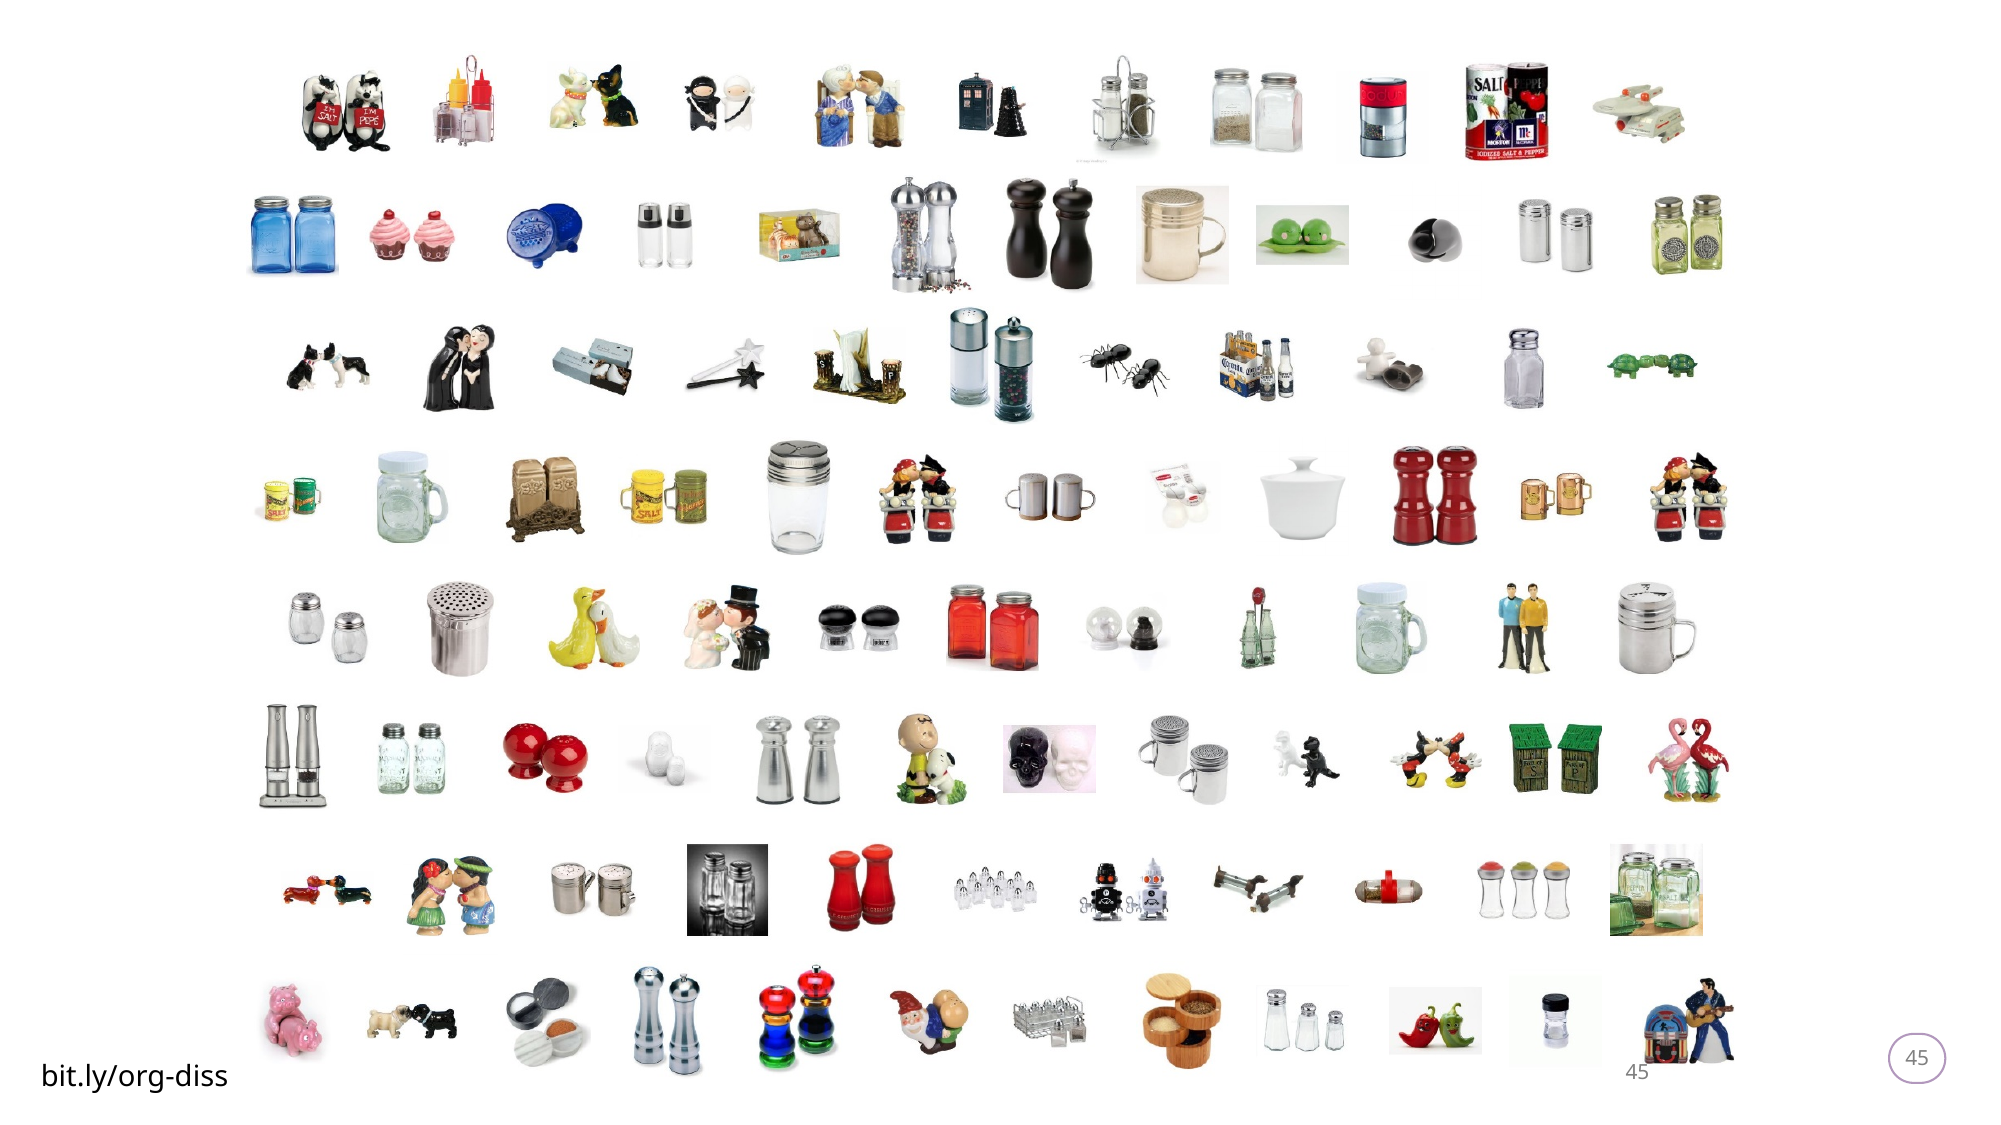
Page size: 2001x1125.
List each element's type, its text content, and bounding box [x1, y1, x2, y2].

picture [281, 306, 374, 425]
picture [618, 961, 711, 1080]
picture [1477, 830, 1570, 949]
picture [1211, 568, 1304, 687]
picture [884, 175, 977, 294]
picture [1389, 699, 1482, 818]
picture [680, 306, 773, 425]
picture [945, 306, 1039, 425]
picture [1076, 48, 1170, 167]
picture [1389, 181, 1482, 300]
picture [680, 568, 773, 687]
picture [1003, 437, 1096, 556]
picture [1256, 58, 1429, 294]
picture [547, 568, 640, 687]
picture [1136, 175, 1229, 294]
picture [870, 439, 964, 558]
picture [751, 961, 844, 1080]
picture [945, 830, 1039, 949]
picture [498, 699, 591, 818]
picture [680, 830, 773, 949]
picture [1460, 50, 1553, 169]
picture [751, 175, 844, 294]
picture [1509, 175, 1602, 294]
picture [884, 699, 977, 818]
picture [813, 830, 906, 949]
picture [1642, 699, 1735, 818]
picture [365, 437, 458, 556]
picture [414, 306, 507, 425]
picture [1078, 568, 1171, 687]
picture [246, 961, 339, 1080]
picture [403, 834, 498, 955]
picture [1136, 699, 1229, 818]
picture [1256, 437, 1349, 556]
picture [498, 437, 591, 556]
picture [674, 46, 767, 165]
picture [813, 46, 906, 165]
picture [1211, 830, 1304, 949]
picture [365, 175, 458, 294]
picture [751, 699, 844, 818]
picture [813, 568, 906, 687]
picture [813, 306, 906, 425]
picture [547, 306, 640, 425]
picture [281, 568, 374, 687]
picture [1136, 437, 1229, 556]
picture [1605, 306, 1698, 425]
picture [498, 961, 591, 1080]
picture [1211, 306, 1304, 425]
picture [1136, 961, 1229, 1080]
picture [1389, 437, 1482, 556]
picture [945, 568, 1039, 687]
picture [1003, 961, 1096, 1080]
picture [1610, 830, 1703, 949]
picture [281, 830, 374, 949]
picture [1256, 961, 1349, 1080]
picture [618, 166, 711, 284]
picture [1509, 961, 1602, 1080]
picture [498, 175, 591, 294]
picture [547, 830, 640, 949]
picture [1642, 961, 1735, 1080]
picture [365, 961, 458, 1080]
picture [1344, 830, 1437, 949]
picture [1642, 437, 1735, 556]
picture [1509, 437, 1602, 556]
slide_number 45 [1881, 1026, 1953, 1091]
picture [414, 568, 507, 687]
picture [1003, 175, 1096, 294]
text_box 45 [1412, 1042, 1863, 1103]
picture [1509, 699, 1602, 818]
picture [1210, 50, 1303, 169]
picture [414, 51, 513, 148]
picture [246, 437, 339, 556]
picture [365, 699, 458, 818]
picture [1642, 175, 1735, 294]
picture [1592, 54, 1685, 172]
picture [1477, 568, 1570, 687]
picture [1610, 568, 1703, 687]
picture [1003, 699, 1096, 818]
picture [618, 437, 711, 556]
picture [618, 699, 711, 818]
picture [246, 699, 339, 818]
picture [751, 437, 844, 556]
picture [1344, 568, 1437, 687]
picture [1078, 306, 1171, 425]
picture [246, 175, 339, 294]
picture [1078, 830, 1171, 949]
picture [1344, 306, 1437, 425]
picture [1256, 699, 1349, 818]
picture [884, 961, 977, 1080]
picture [299, 51, 392, 169]
picture [1389, 961, 1482, 1080]
picture [547, 37, 640, 155]
picture [945, 44, 1039, 163]
picture [1477, 306, 1570, 425]
